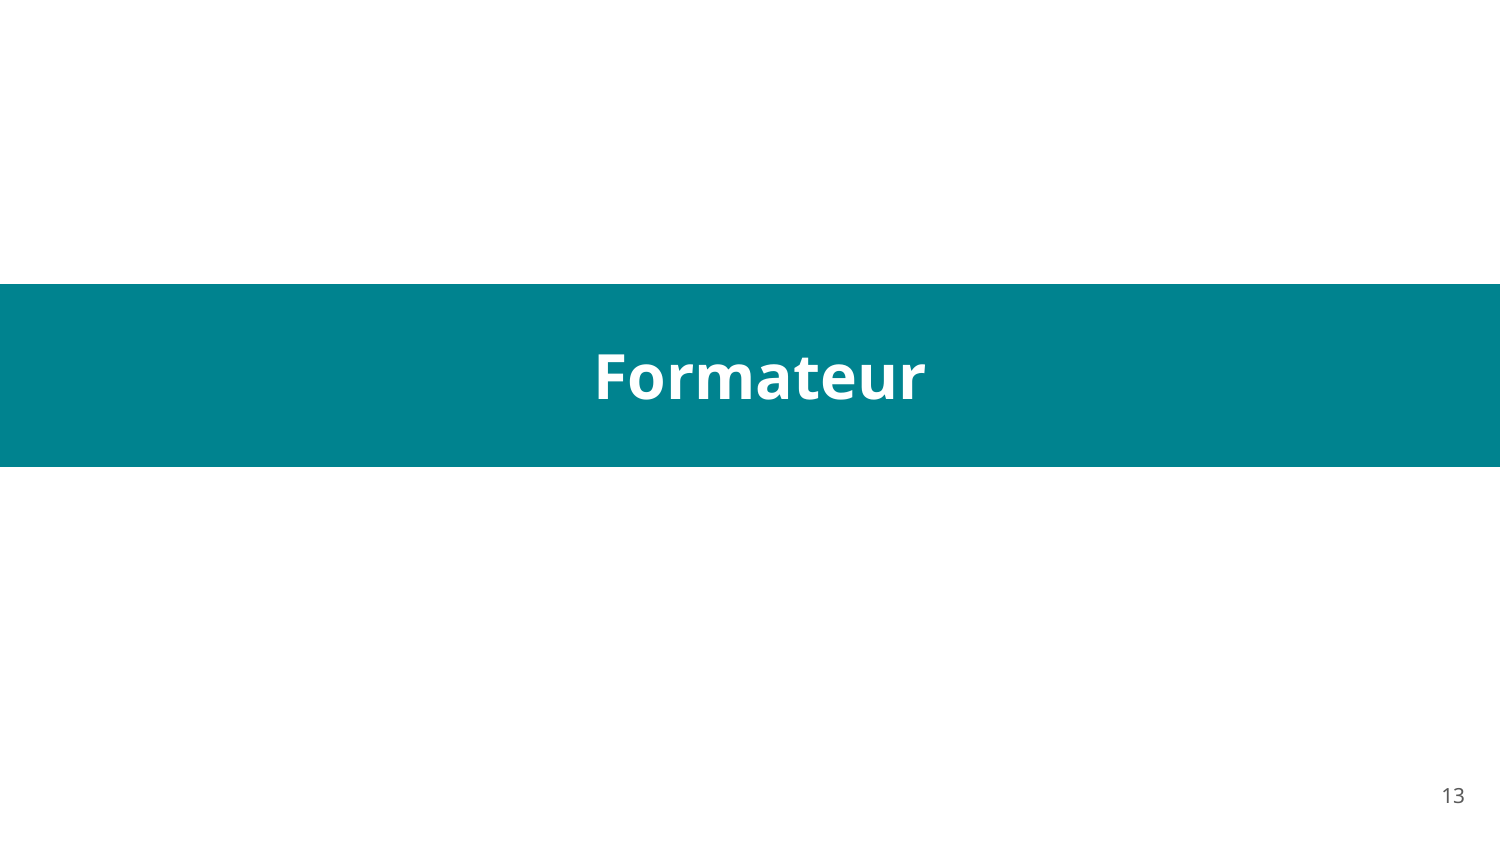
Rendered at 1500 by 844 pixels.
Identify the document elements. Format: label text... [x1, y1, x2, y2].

slide_number ‹#› [1389, 764, 1480, 830]
title Formateur [56, 319, 1481, 430]
